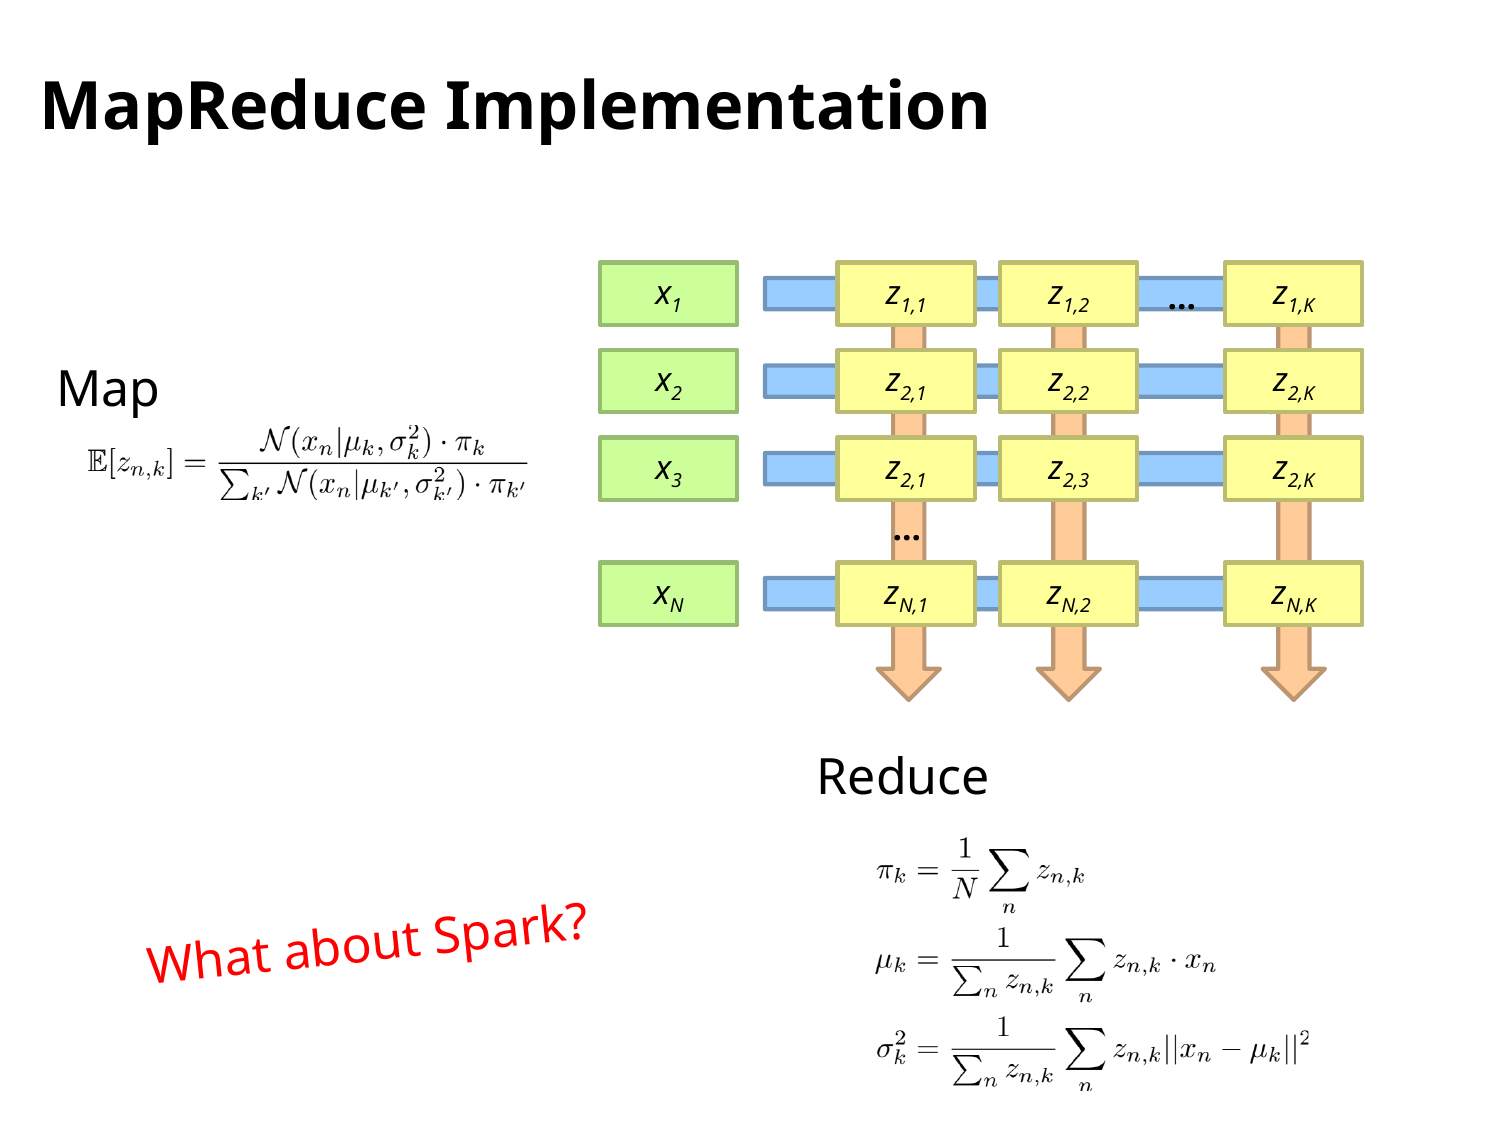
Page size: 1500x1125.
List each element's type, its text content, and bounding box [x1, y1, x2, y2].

text_box [1139, 575, 1223, 612]
text_box [762, 450, 835, 487]
text_box z2,K [1223, 435, 1364, 502]
text_box [1051, 327, 1087, 348]
text_box [891, 414, 927, 435]
text_box [1212, 275, 1223, 312]
text_box [1276, 502, 1312, 560]
text_box Reduce [802, 737, 1005, 813]
text_box [1276, 414, 1312, 435]
text_box [1139, 275, 1152, 312]
text_box … [877, 499, 937, 555]
text_box [762, 575, 835, 612]
text_box z2,2 [998, 348, 1139, 414]
text_box [1276, 327, 1312, 348]
text_box [977, 575, 998, 612]
text_box [762, 275, 835, 312]
text_box z1,1 [835, 260, 977, 327]
text_box z2,K [1223, 348, 1364, 414]
text_box zN,1 [835, 560, 977, 627]
text_box [977, 275, 998, 312]
text_box z2,1 [835, 348, 977, 414]
text_box [1051, 414, 1087, 435]
text_box [1139, 450, 1223, 487]
text_box Map [41, 349, 175, 424]
text_box [1260, 627, 1327, 703]
text_box [1139, 363, 1223, 399]
text_box zN,K [1223, 560, 1364, 627]
text_box z2,3 [998, 435, 1139, 502]
text_box [762, 363, 835, 399]
text_box x2 [598, 348, 739, 414]
text_box [977, 450, 998, 487]
picture [87, 424, 528, 501]
picture [874, 837, 1309, 1092]
text_box [1035, 627, 1102, 703]
text_box [891, 555, 927, 560]
text_box z1,2 [998, 260, 1139, 327]
text_box zN,2 [998, 560, 1139, 627]
text_box z2,1 [835, 435, 977, 502]
text_box xN [598, 560, 739, 627]
text_box x1 [598, 260, 739, 327]
title MapReduce Implementation [24, 18, 1451, 188]
text_box [1051, 502, 1087, 560]
text_box What about Spark? [87, 874, 648, 1008]
text_box [891, 327, 927, 348]
text_box … [1152, 269, 1212, 325]
text_box [977, 363, 998, 399]
text_box x3 [598, 435, 739, 502]
text_box [875, 627, 942, 703]
text_box z1,K [1223, 260, 1364, 327]
